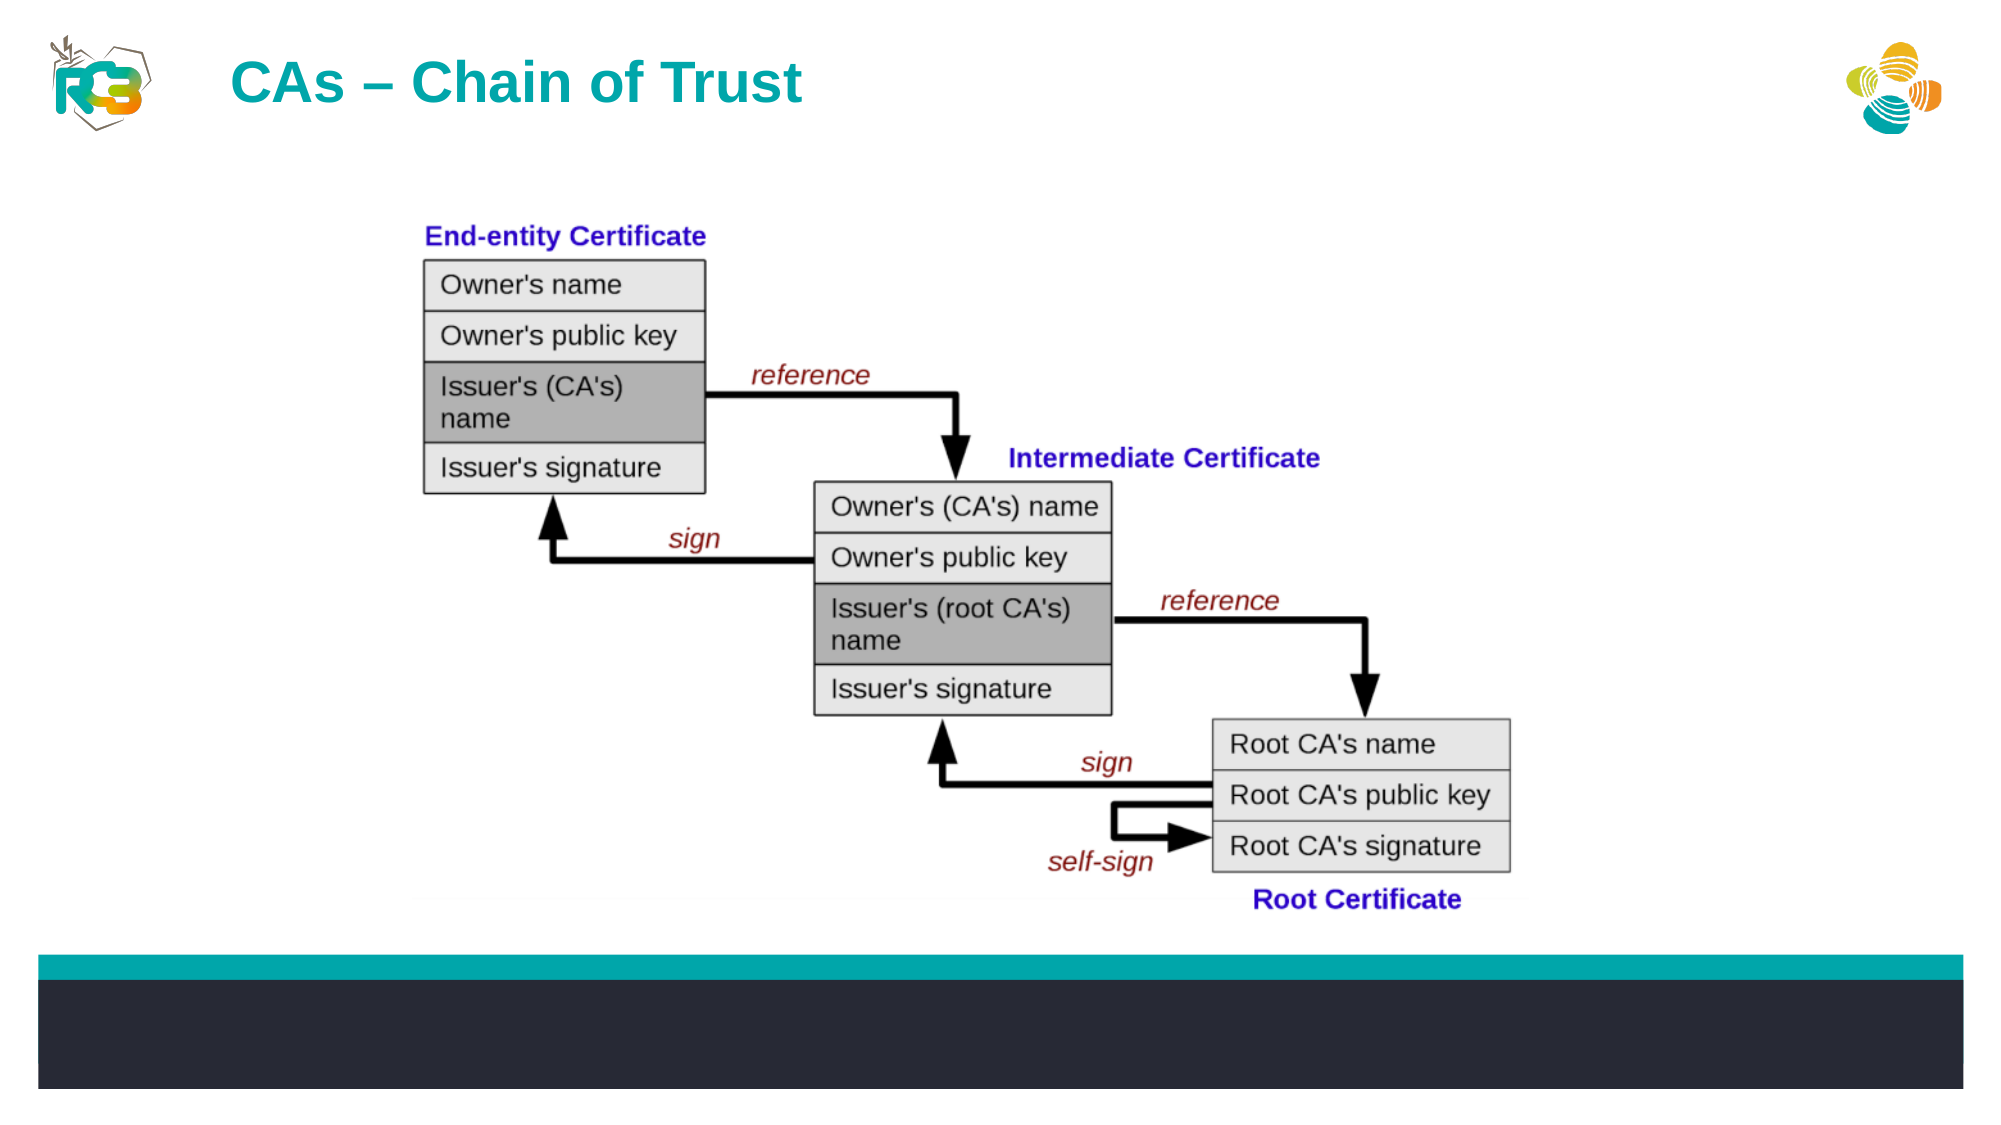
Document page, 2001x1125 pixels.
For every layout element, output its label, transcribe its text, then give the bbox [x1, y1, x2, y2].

picture [50, 32, 152, 134]
list CAs – Chain of Trust [215, 44, 1820, 137]
picture [412, 208, 1529, 917]
